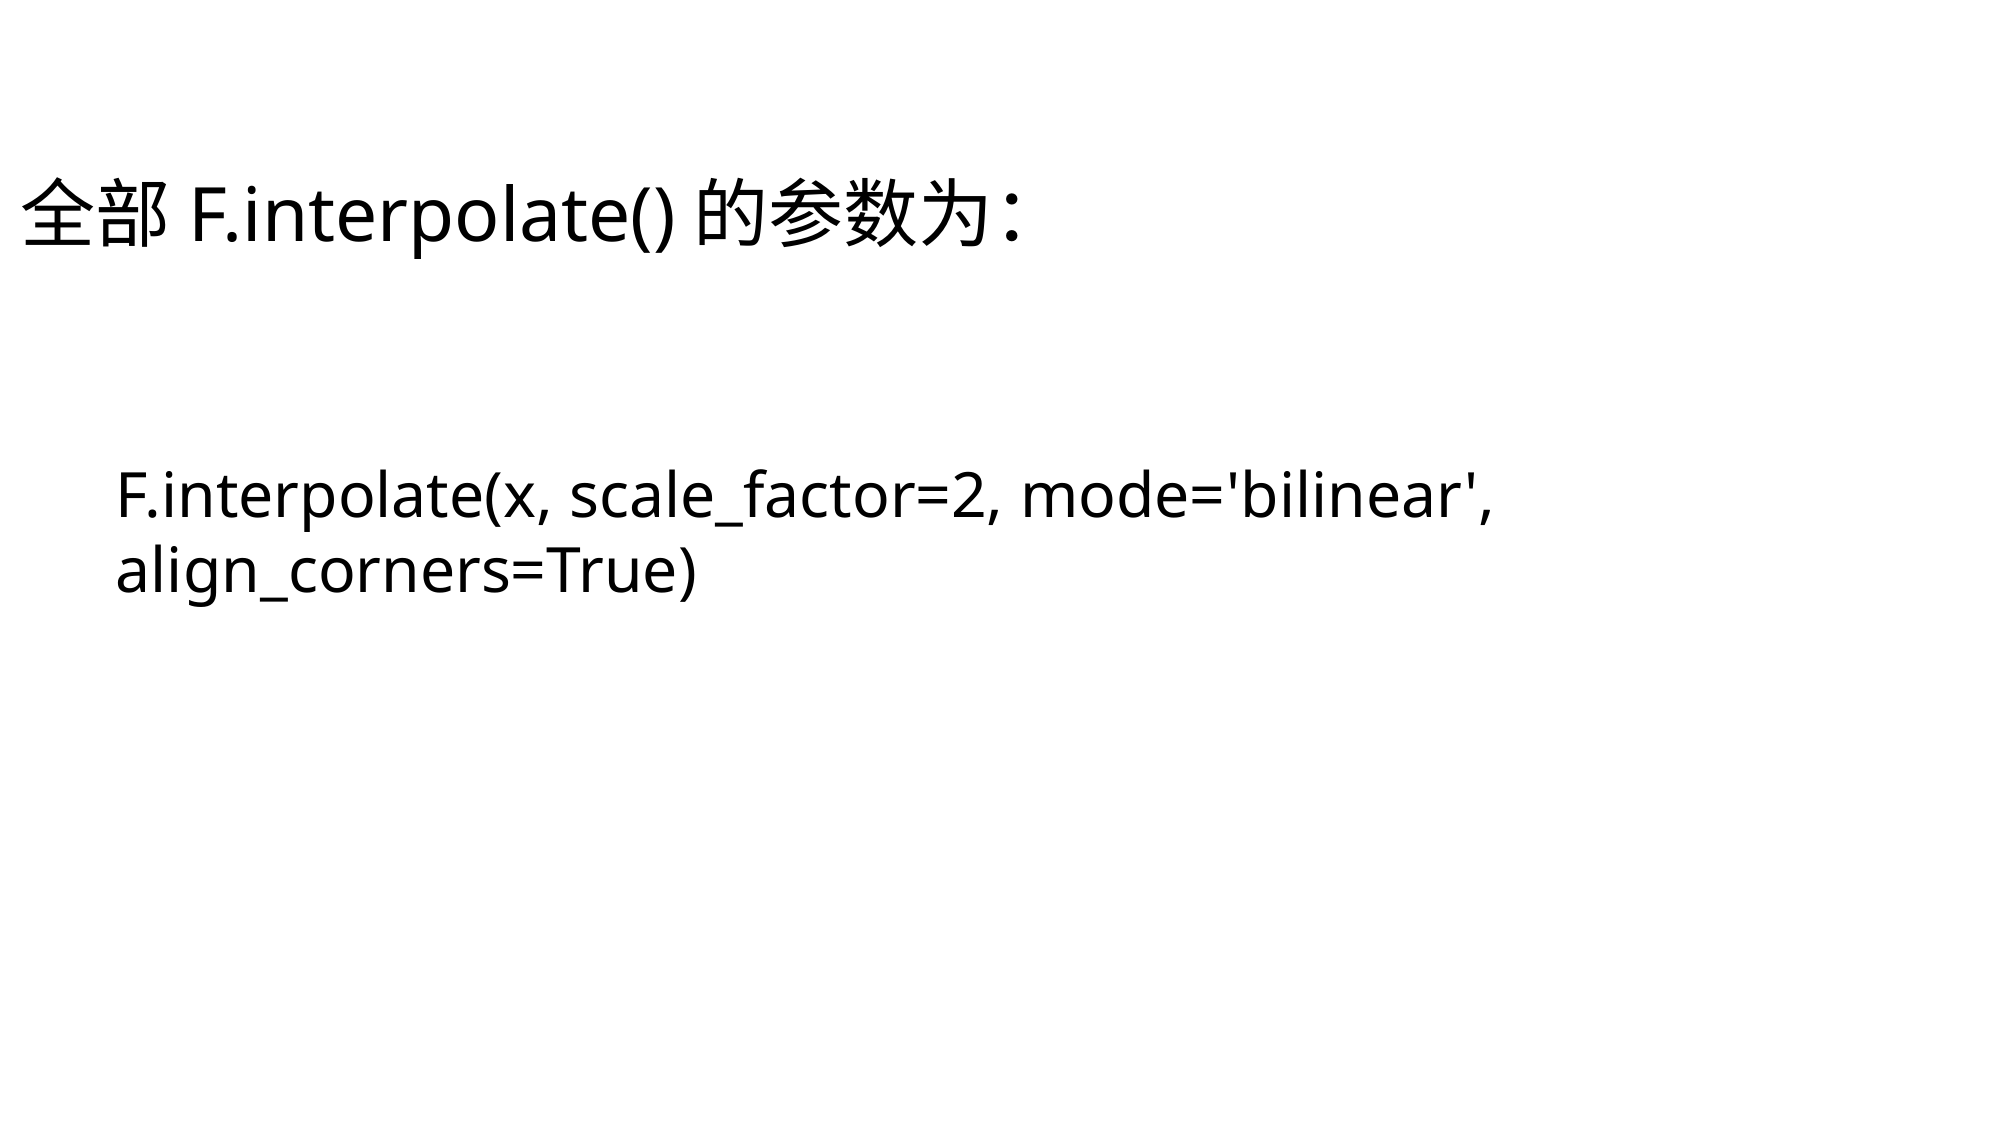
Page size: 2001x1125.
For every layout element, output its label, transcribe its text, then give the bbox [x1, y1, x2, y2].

text_box F.interpolate(x, scale_factor=2, mode='bilinear', align_corners=True) [101, 447, 1949, 613]
text_box 全部F.interpolate()的参数为： [5, 158, 1084, 264]
